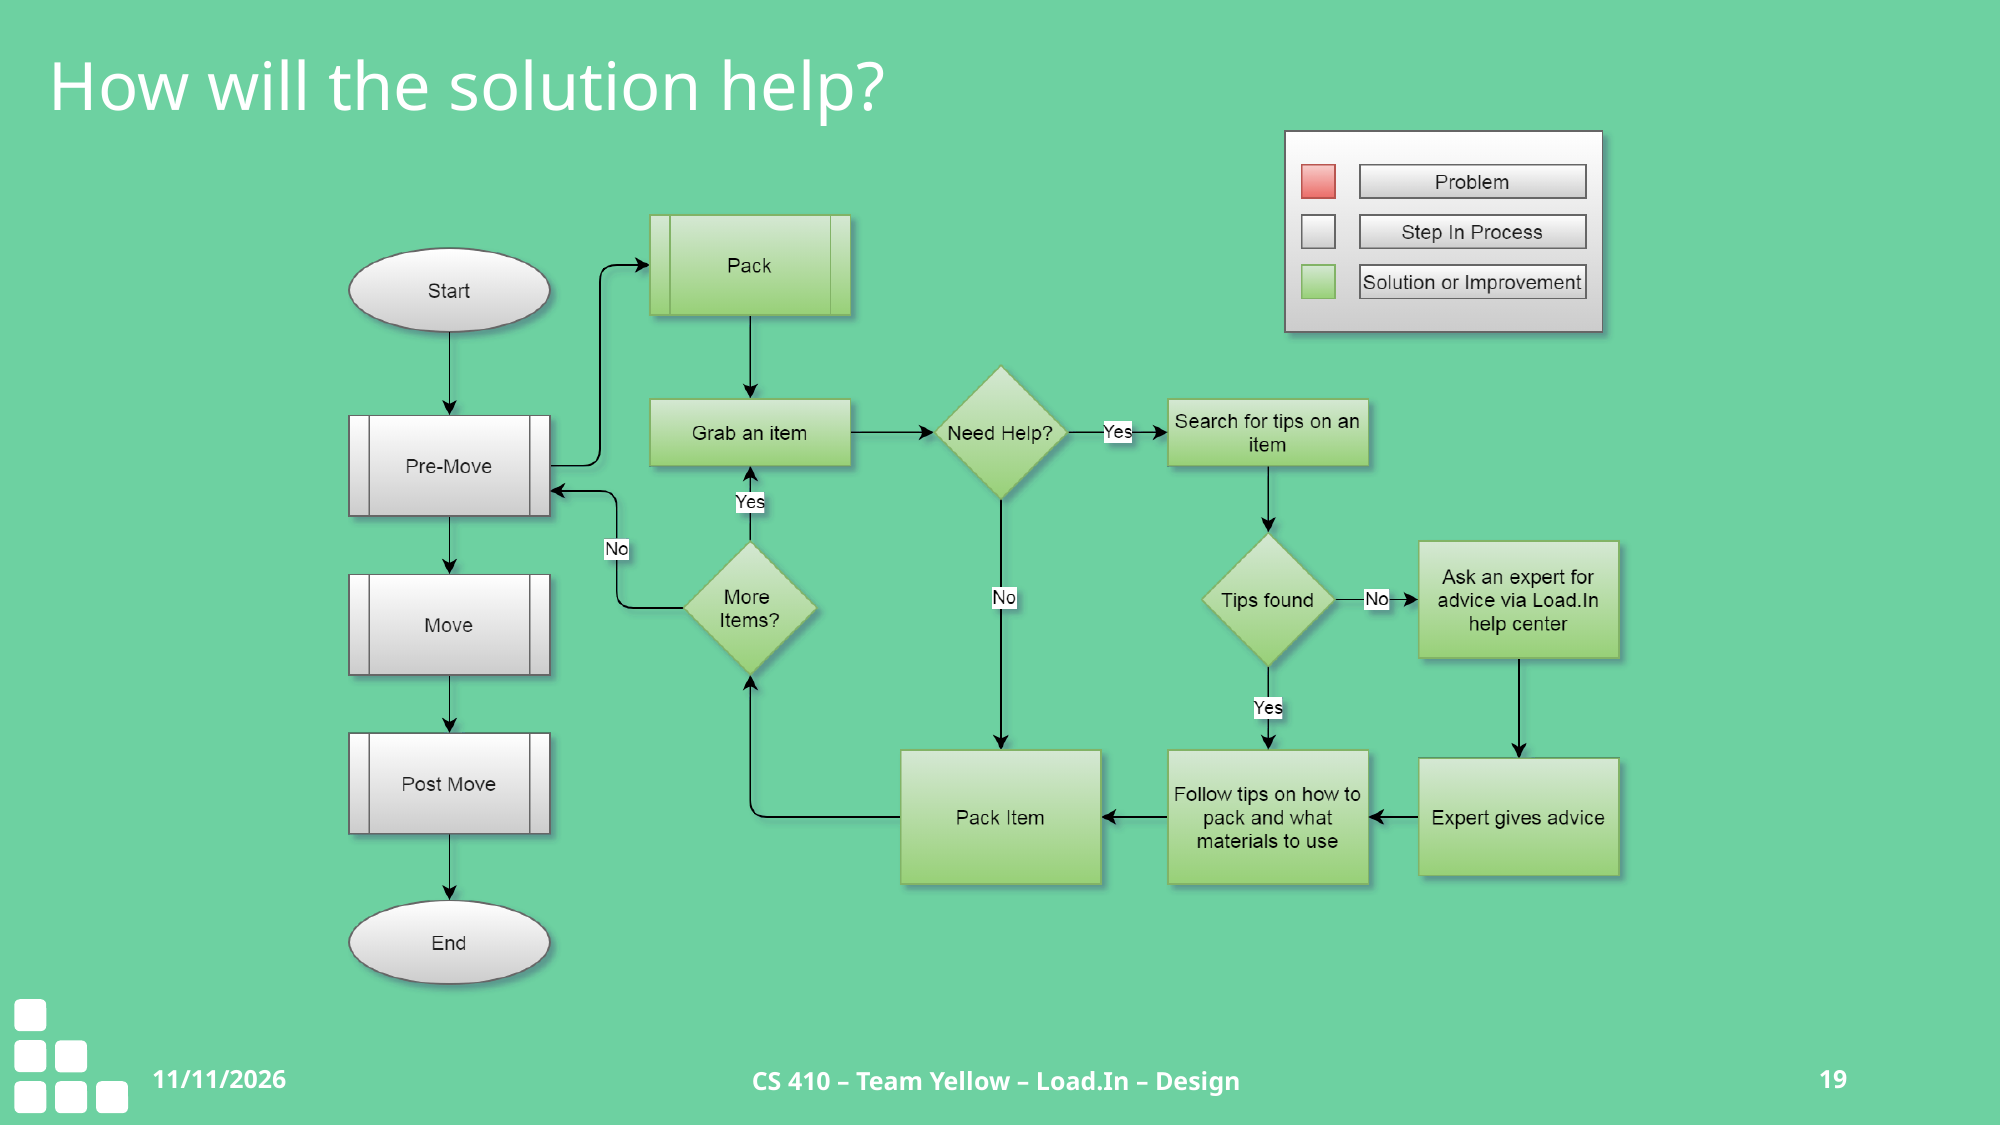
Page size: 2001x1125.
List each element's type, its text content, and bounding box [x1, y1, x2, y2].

text_box 11/13/2020 [137, 1035, 588, 1125]
text_box How will the solution help? [34, 36, 902, 131]
text_box 19 [1412, 1035, 1863, 1125]
text_box CS 410 – Team Yellow – Load.In – Design [662, 1035, 1338, 1125]
picture [348, 130, 1638, 1003]
